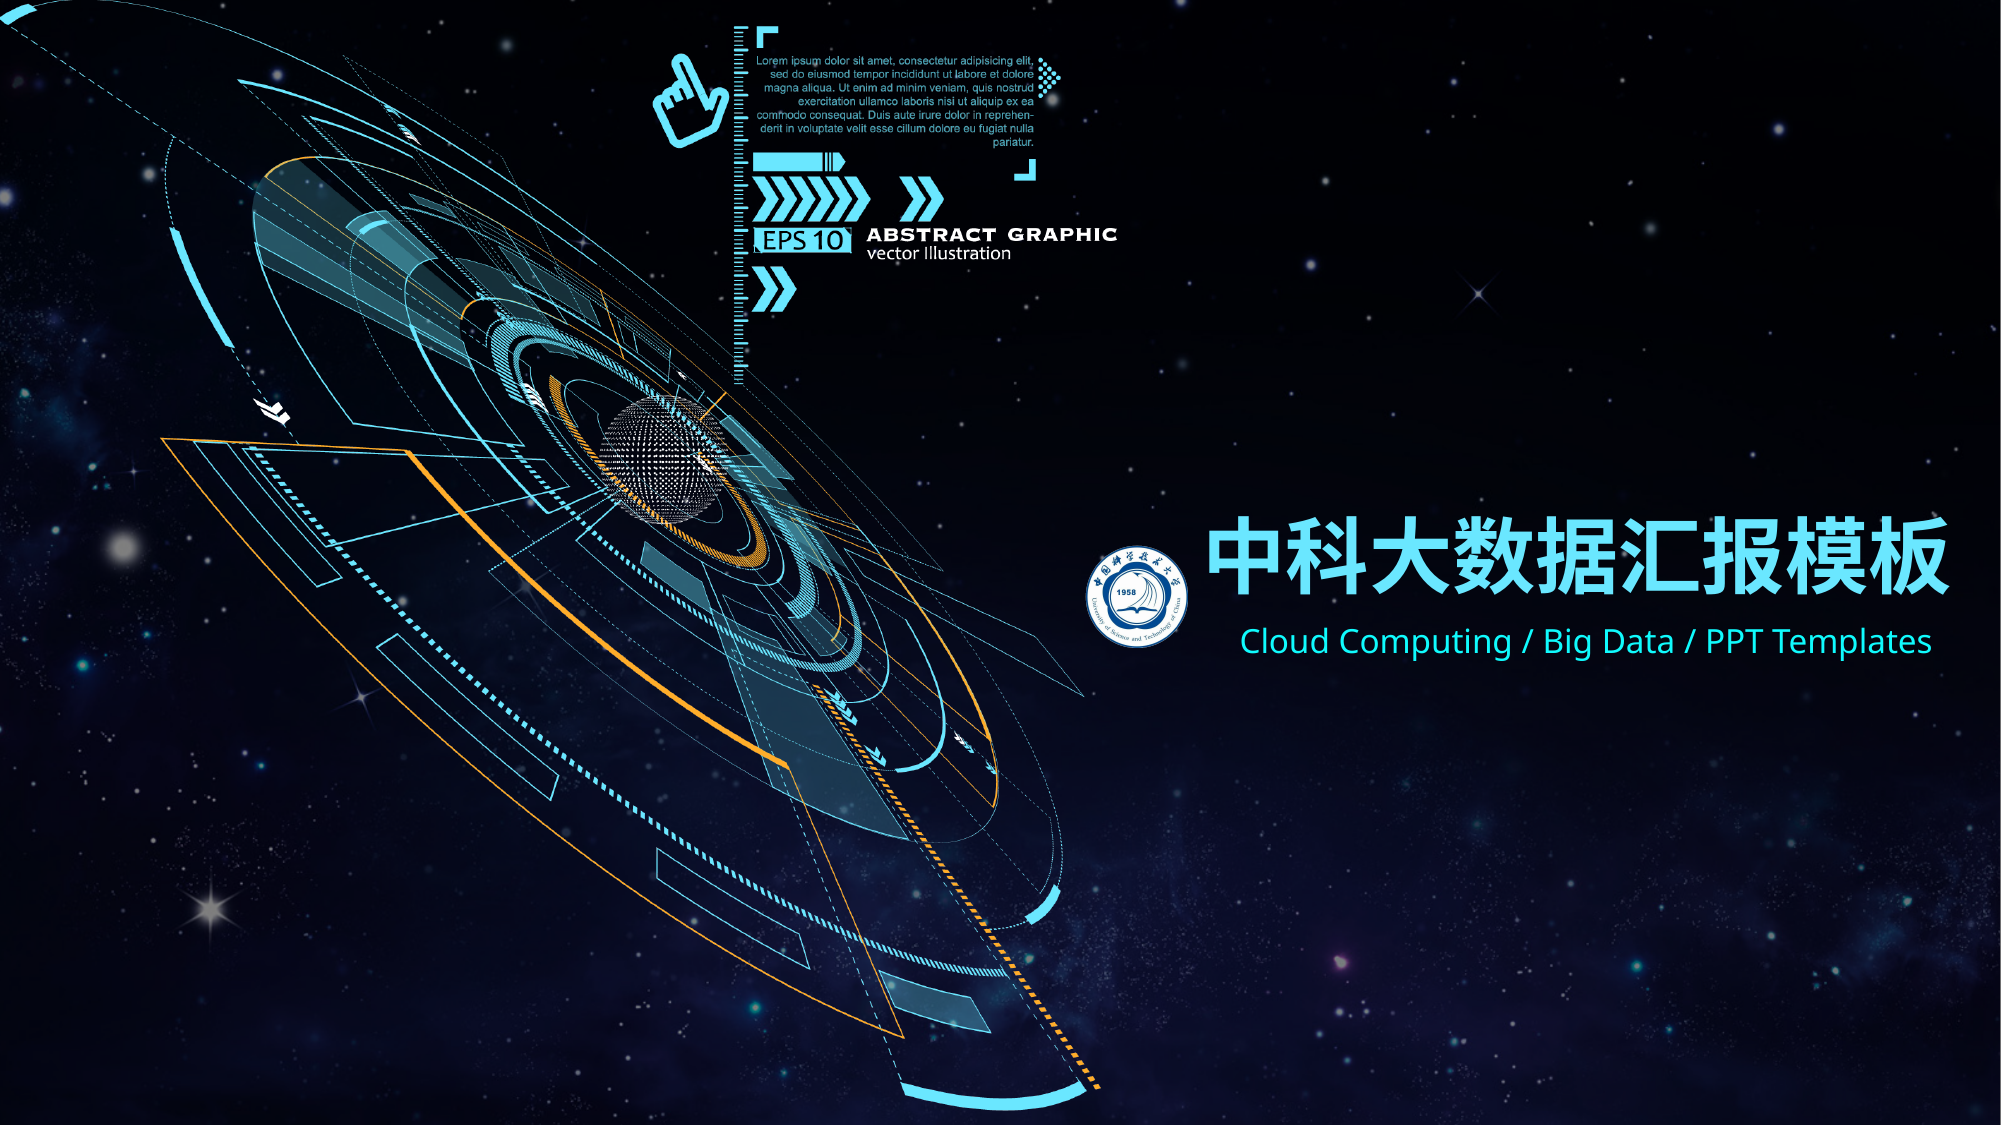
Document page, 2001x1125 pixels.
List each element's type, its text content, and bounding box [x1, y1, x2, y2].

text_box 中科大数据汇报模板 [1117, 497, 1967, 612]
text_box Cloud Computing / Big Data / PPT Templates [1176, 613, 1949, 668]
picture [0, 0, 2001, 1125]
